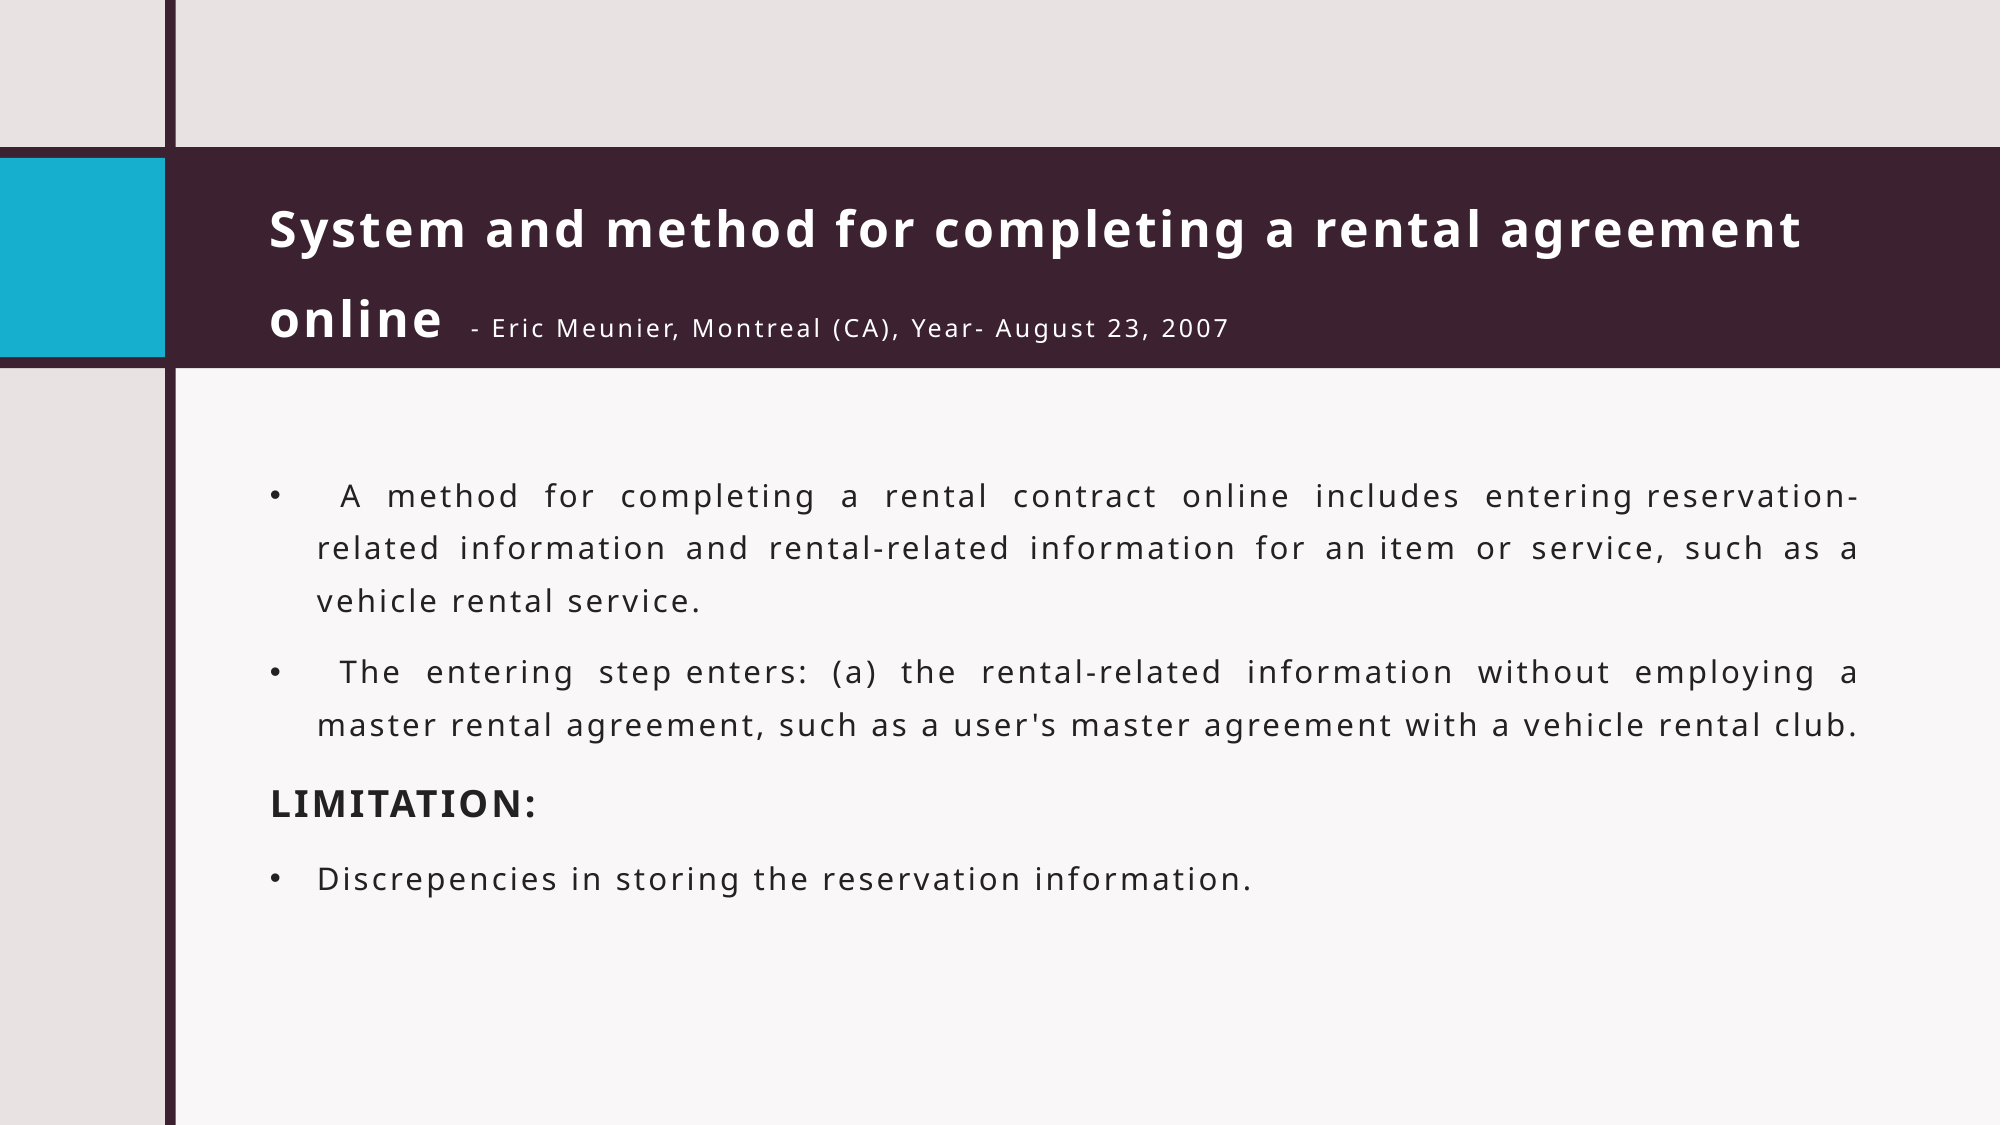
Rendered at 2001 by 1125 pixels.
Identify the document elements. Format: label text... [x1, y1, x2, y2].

text_box [0, 146, 164, 157]
text_box [0, 157, 164, 358]
text_box [0, 369, 164, 1125]
text_box [0, 0, 164, 146]
text_box [164, 0, 177, 1125]
text_box [0, 358, 164, 369]
text_box [177, 146, 2000, 369]
title System and method for completing a rental agreement online - Eric Meunier, Montreal (CA), Year- August 23, 2007 [251, 171, 1895, 341]
text_box [177, 0, 2000, 146]
text_box [177, 369, 2000, 1125]
list A method for completing a rental contract online includes entering reservation-related information and rental-related information for an item or service, such as a vehicle rental service. The entering step enters: (a) the rental-related information without employing a master rental agreement, such as a user's master agreement with a vehicle rental club. LIMITATION: Discrepencies in storing the reservation information. [251, 443, 1882, 1006]
